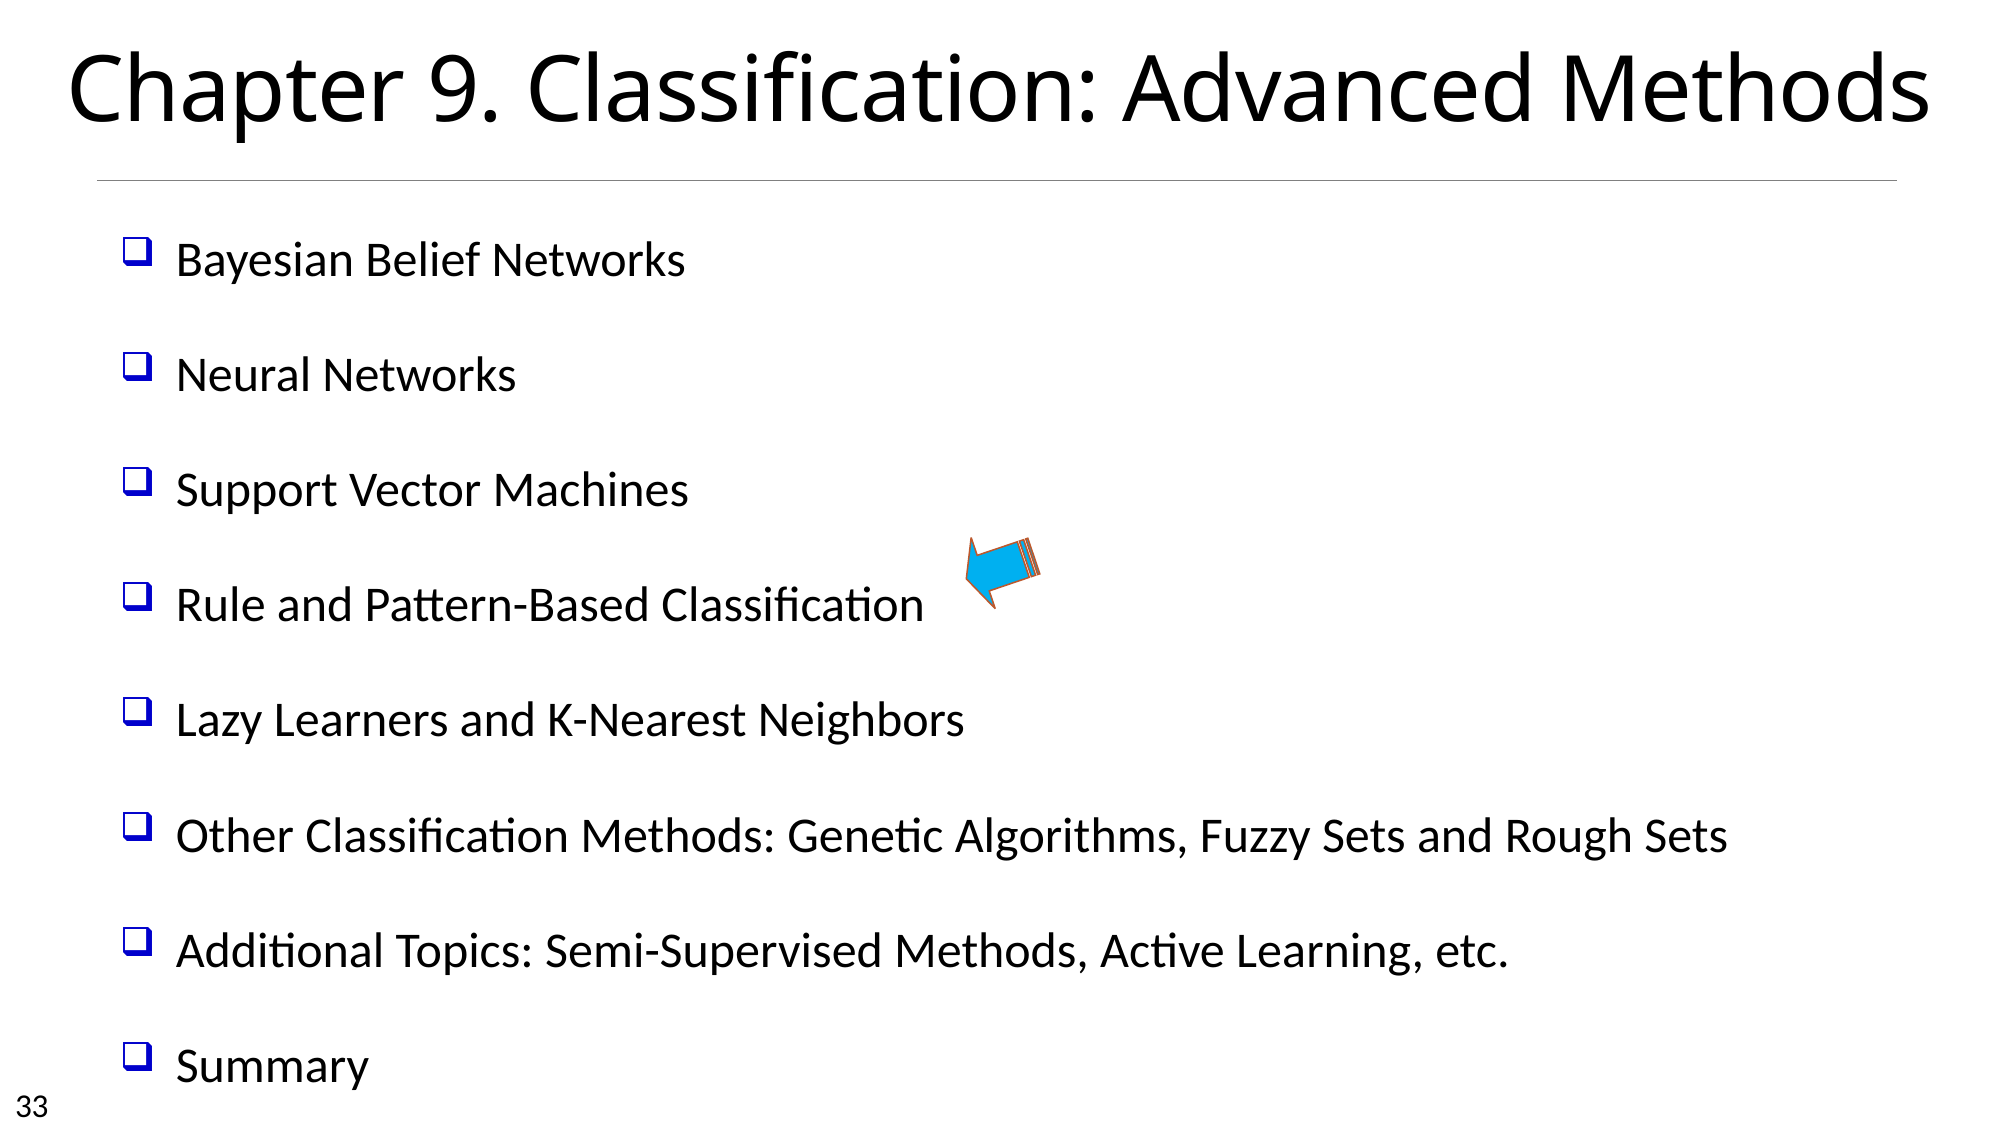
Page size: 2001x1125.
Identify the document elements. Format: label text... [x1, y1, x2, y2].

list Bayesian Belief Networks Neural Networks Support Vector Machines Rule and Pattern-Based Classification Lazy Learners and K-Nearest Neighbors Other Classification Methods: Genetic Algorithms, Fuzzy Sets and Rough Sets Additional Topics: Semi-Supervised Methods, Active Learning, etc. Summary [104, 189, 1896, 1091]
title Chapter 9. Classification: Advanced Methods [0, 0, 2000, 186]
text_box [966, 537, 1040, 609]
